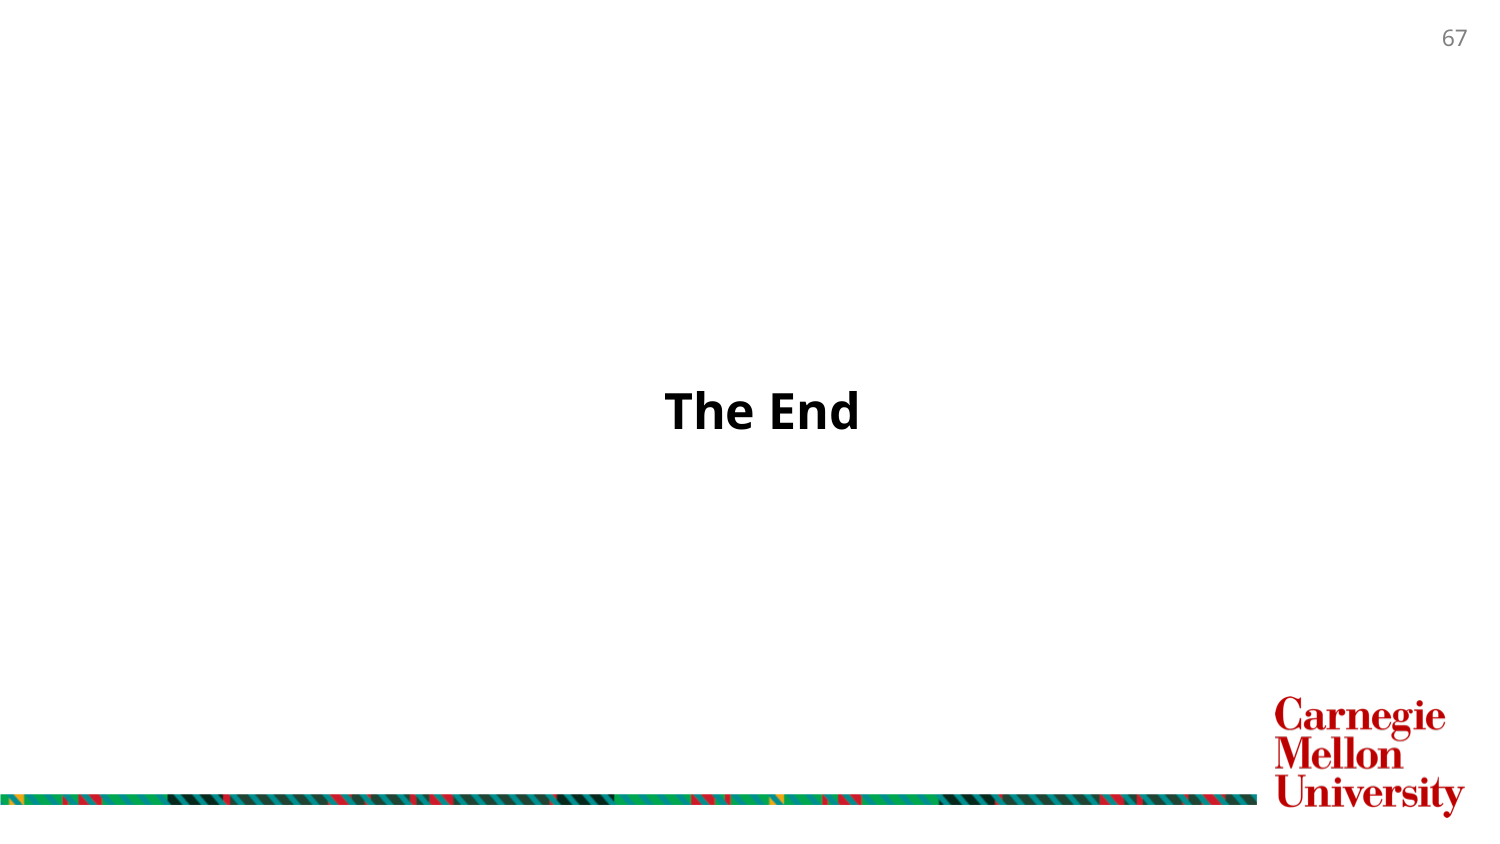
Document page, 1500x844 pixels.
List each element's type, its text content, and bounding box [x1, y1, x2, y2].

title The End [87, 371, 1438, 472]
picture [1275, 696, 1465, 818]
picture [1, 795, 1256, 805]
